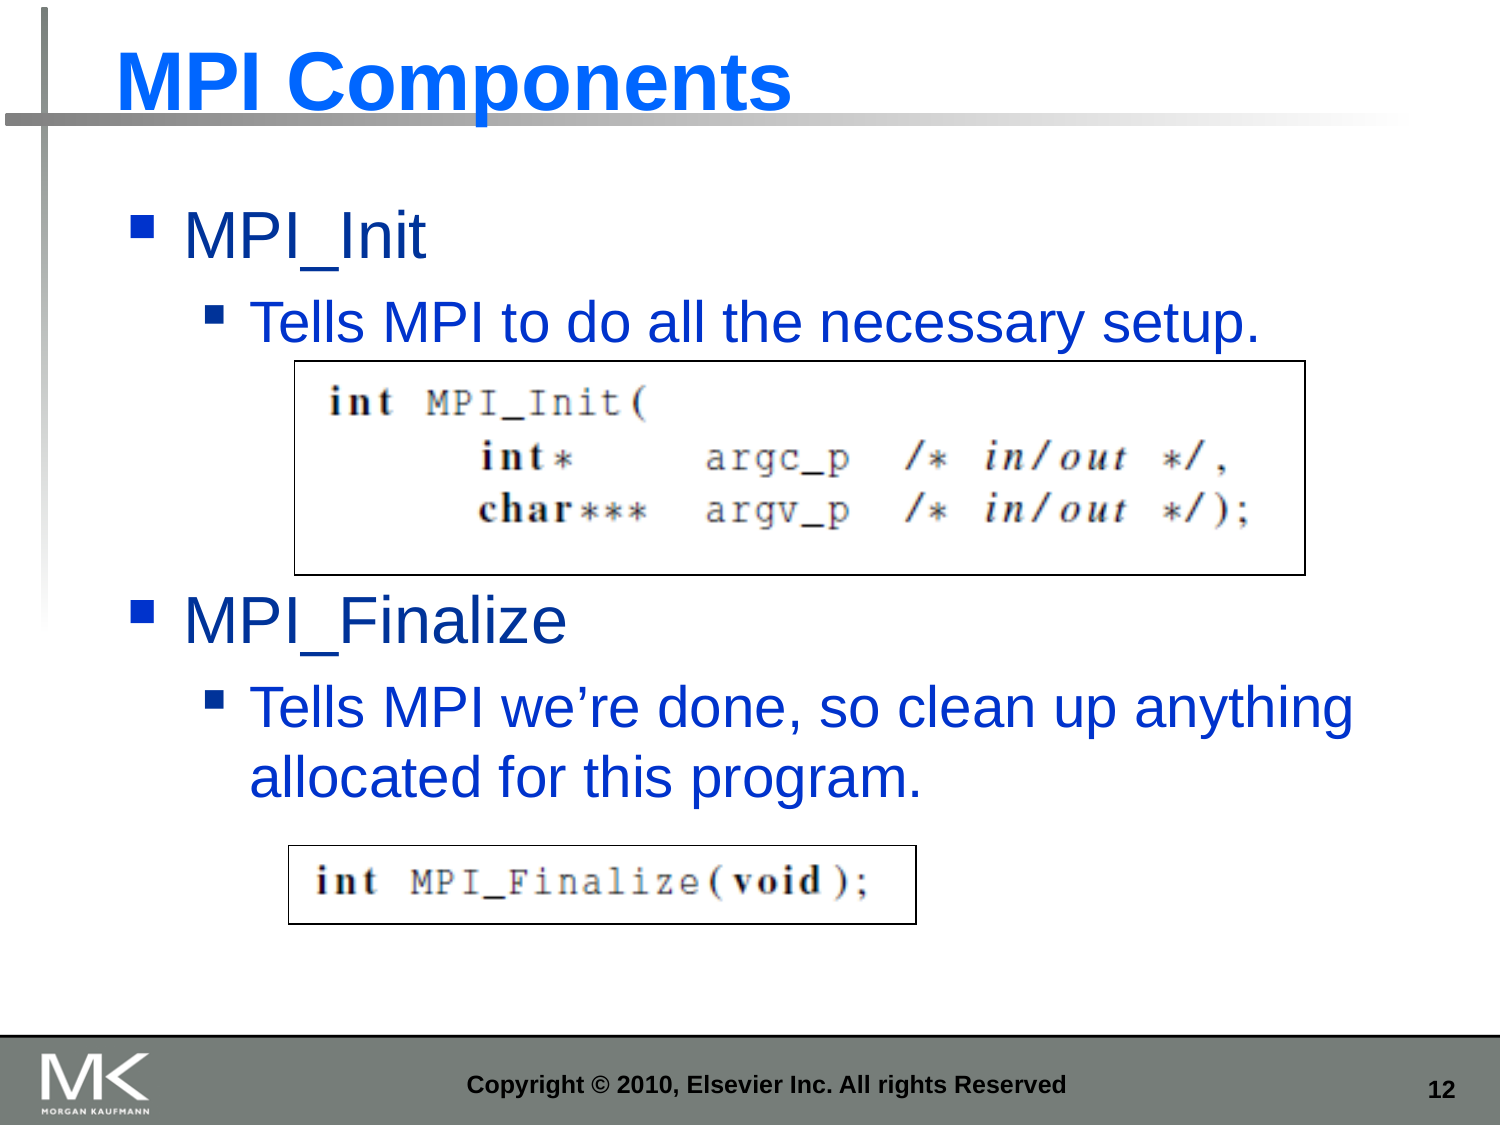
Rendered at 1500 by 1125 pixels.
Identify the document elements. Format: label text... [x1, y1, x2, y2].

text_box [820, 892, 971, 1044]
title MPI Components [100, 18, 1460, 135]
footer Copyright © 2010, Elsevier Inc. All rights Reserved [170, 1046, 1365, 1106]
picture [295, 361, 1305, 575]
list MPI_Init Tells MPI to do all the necessary setup. MPI_Finalize Tells MPI we’re done, so clean up anything allocated for this program. [111, 184, 1470, 1024]
picture [29, 1046, 160, 1123]
picture [289, 845, 916, 924]
